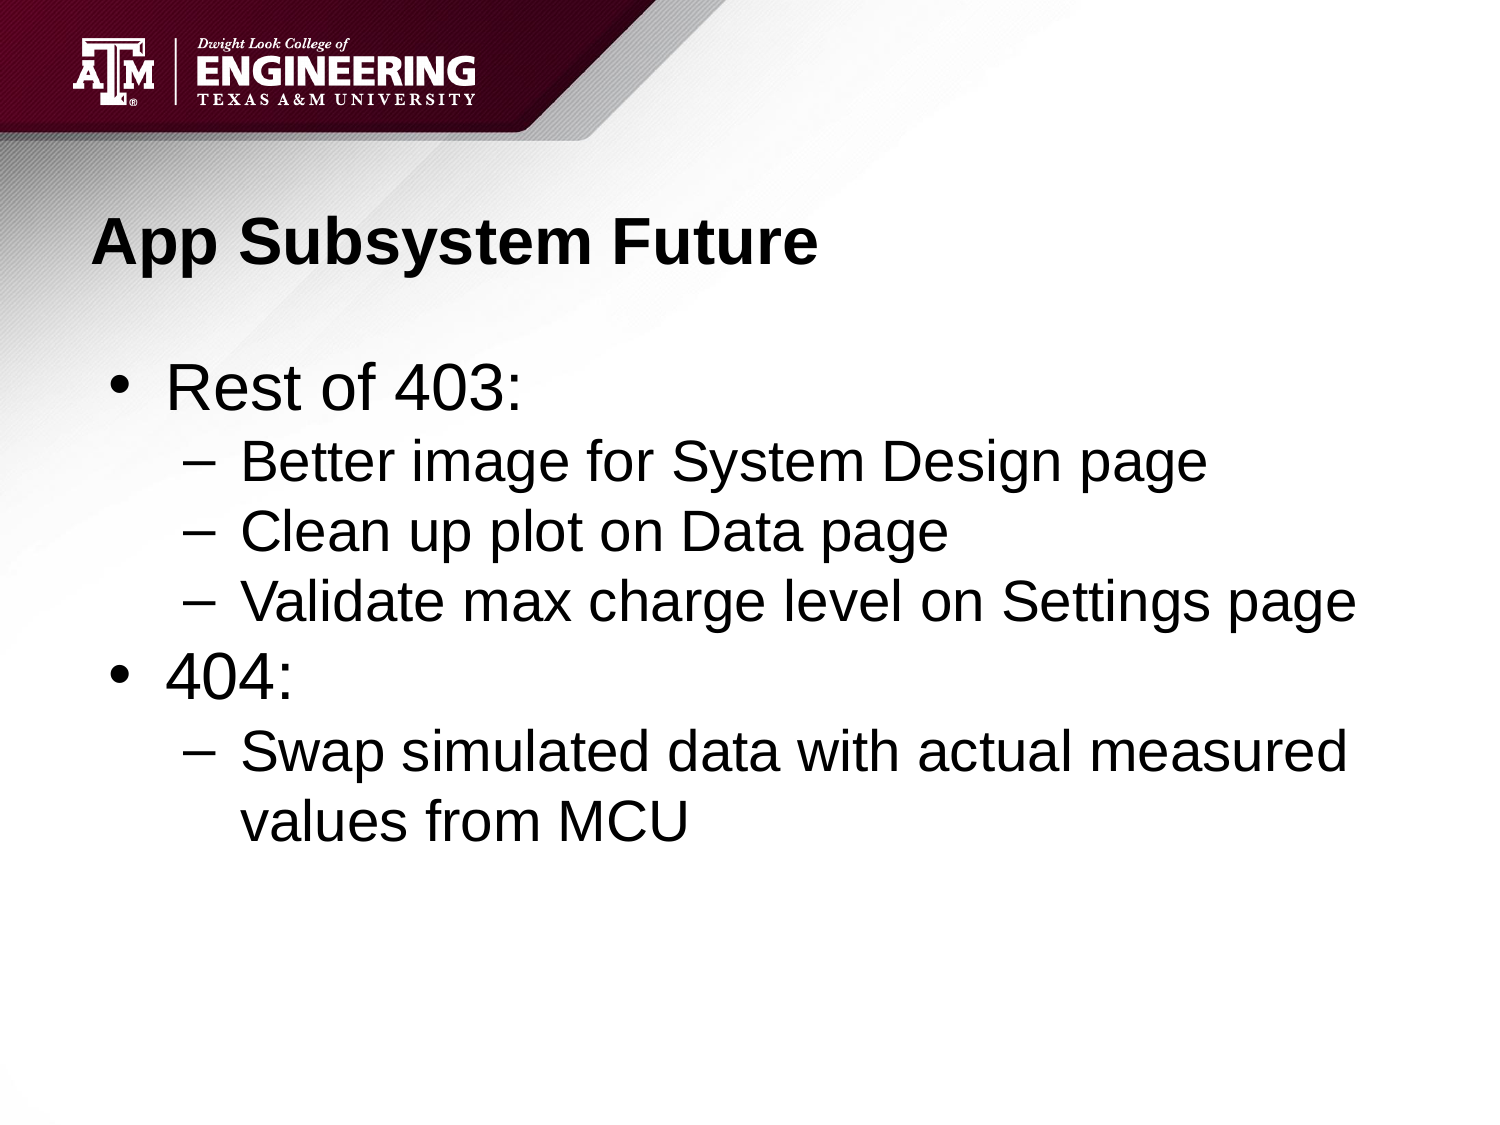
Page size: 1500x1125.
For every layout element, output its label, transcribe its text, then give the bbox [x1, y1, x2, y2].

title App Subsystem Future [75, 172, 1425, 304]
picture [0, 0, 1500, 1125]
list Rest of 403: Better image for System Design page Clean up plot on Data page Validate max charge level on Settings page 404: Swap simulated data with actual measured values from MCU [75, 336, 1425, 1005]
